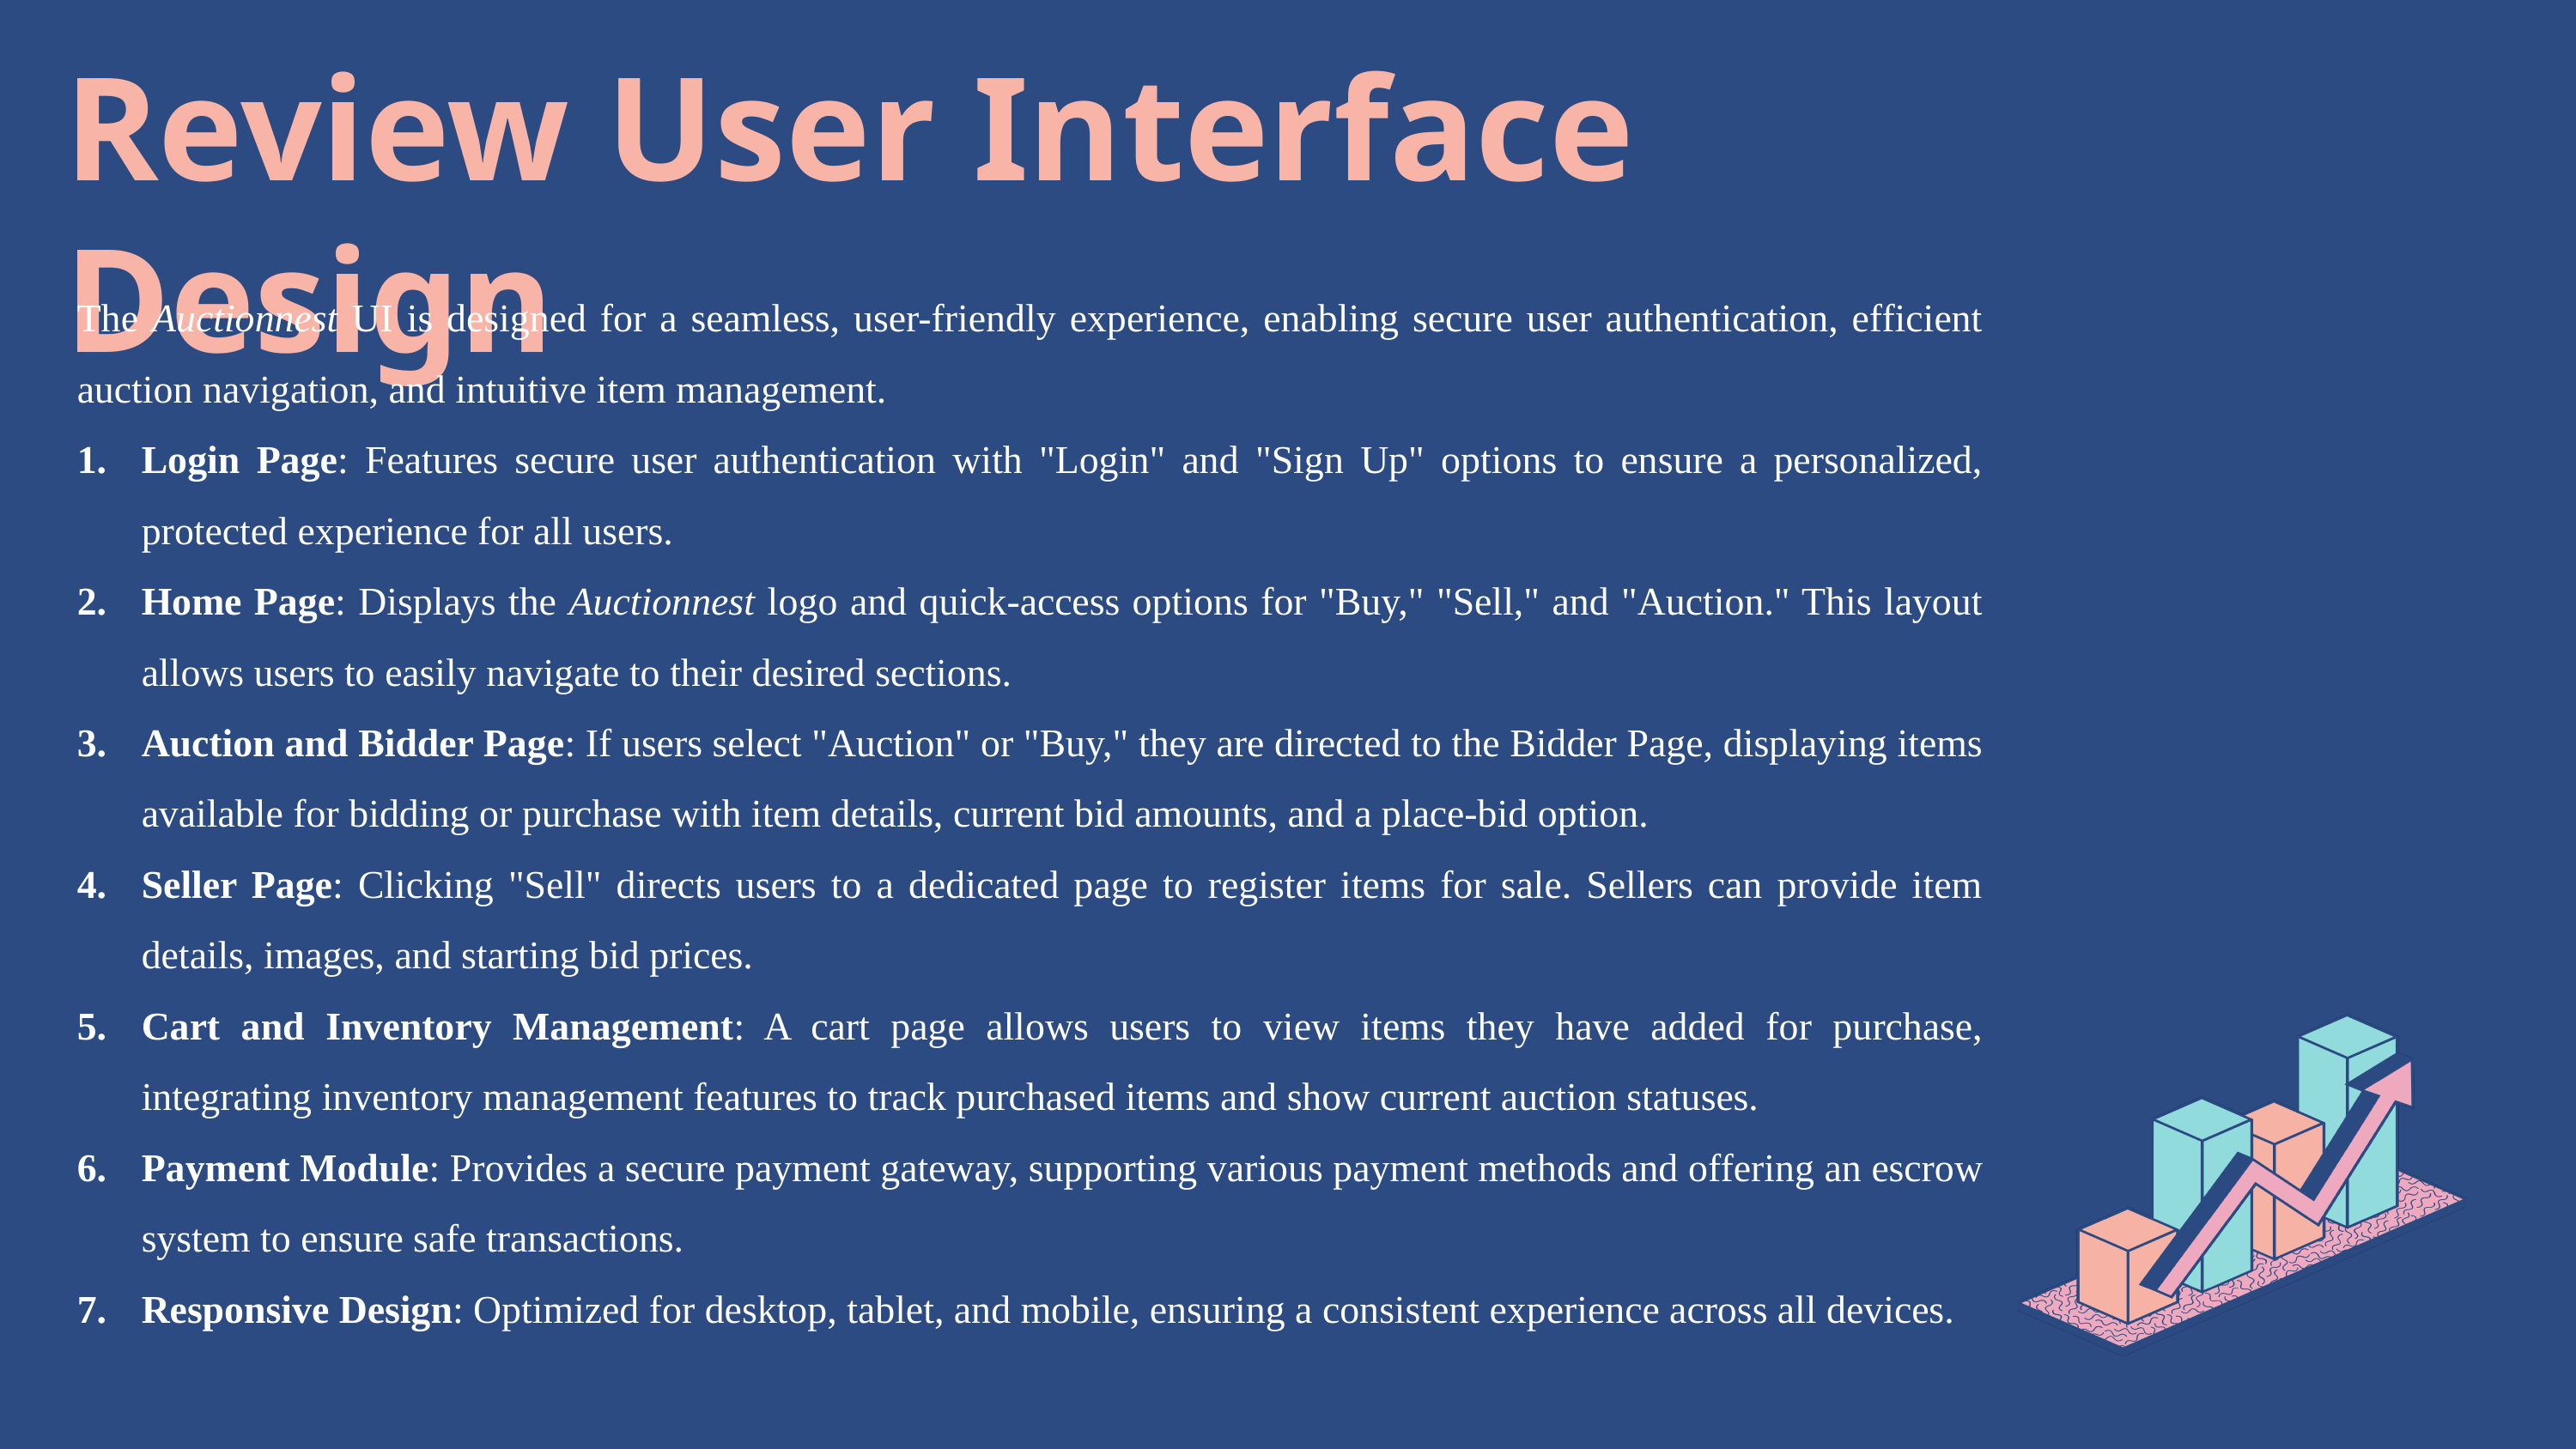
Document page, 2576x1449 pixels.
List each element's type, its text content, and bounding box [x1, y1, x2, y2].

text_box [2017, 1014, 2467, 1356]
text_box Review User Interface Design [64, 37, 2123, 381]
text_box The Auctionnest UI is designed for a seamless, user-friendly experience, enabling secure user authentication, efficient auction navigation, and intuitive item management. Login Page: Features secure user authentication with "Login" and "Sign Up" options to ensure a personalized, protected experience for all users. Home Page: Displays the Auctionnest logo and quick-access options for "Buy," "Sell," and "Auction." This layout allows users to easily navigate to their desired sections. Auction and Bidder Page: If users select "Auction" or "Buy," they are directed to the Bidder Page, displaying items available for bidding or purchase with item details, current bid amounts, and a place-bid option. Seller Page: Clicking "Sell" directs users to a dedicated page to register items for sale. Sellers can provide item details, images, and starting bid prices. Cart and Inventory Management: A cart page allows users to view items they have added for purchase, integrating inventory management features to track purchased items and show current auction statuses. Payment Module: Provides a secure payment gateway, supporting various payment methods and offering an escrow system to ensure safe transactions. Responsive Design: Optimized for desktop, tablet, and mobile, ensuring a consistent experience across all devices. [64, 263, 1996, 1408]
